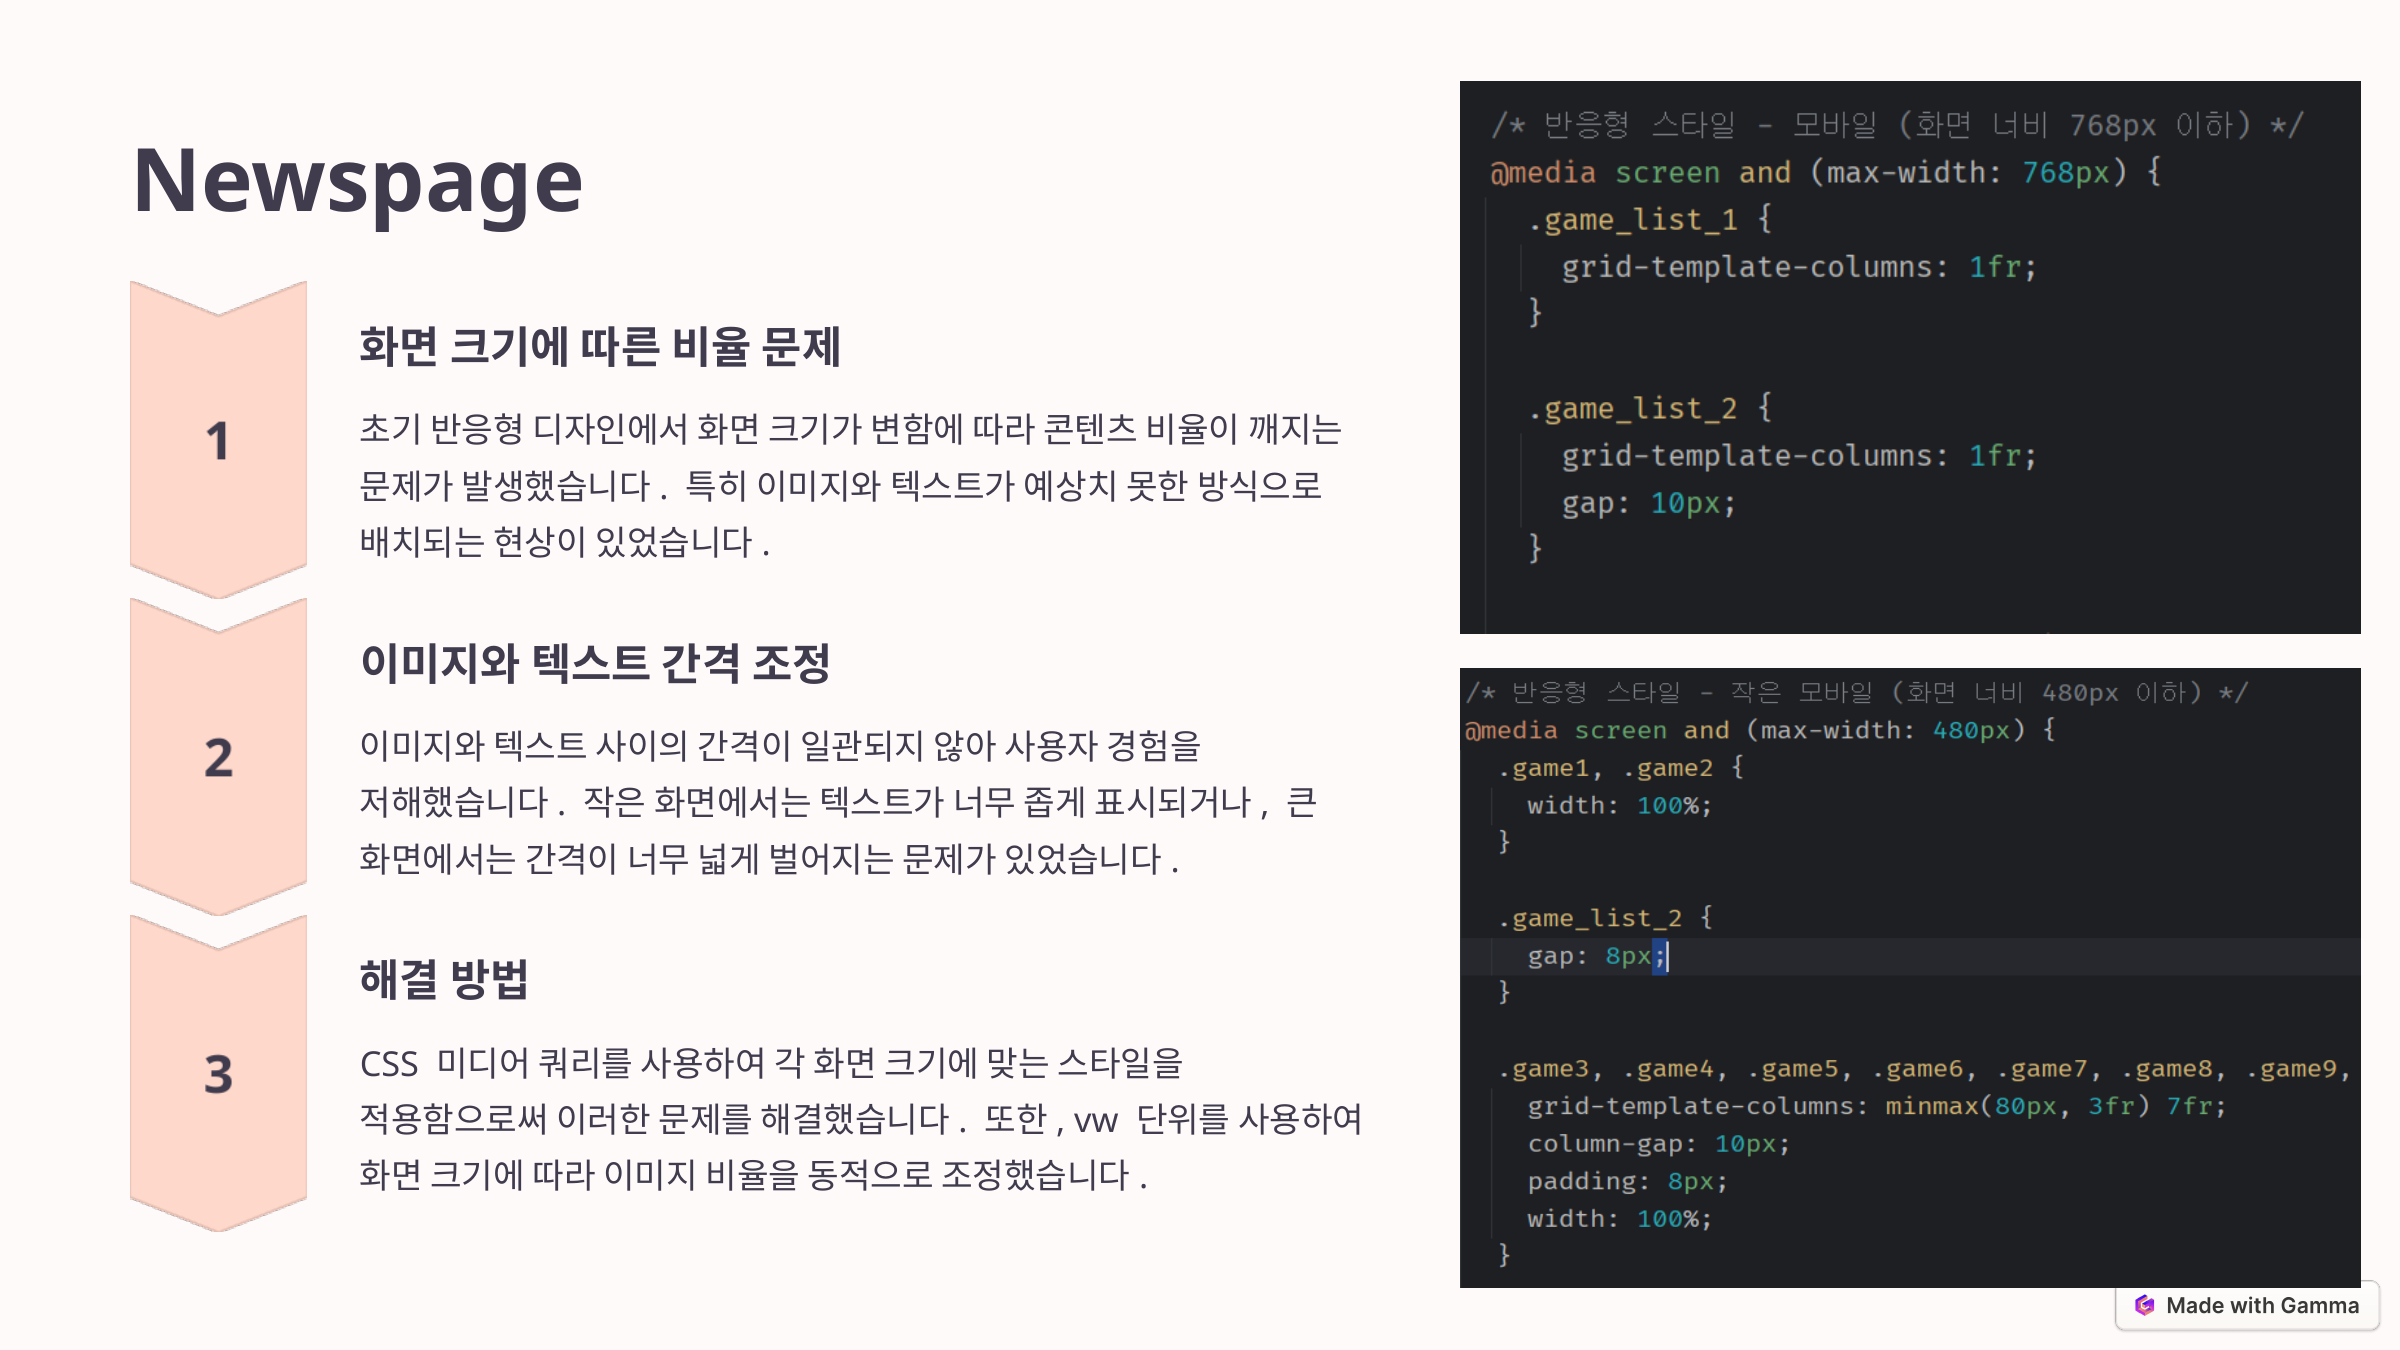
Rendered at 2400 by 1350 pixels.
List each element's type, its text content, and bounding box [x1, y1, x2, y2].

text_box 해결 방법 [359, 950, 802, 1006]
picture [1460, 668, 2389, 1339]
text_box 화면 크기에 따른 비율 문제 [359, 316, 849, 373]
text_box 초기 반응형 디자인에서 화면 크기가 변함에 따라 콘텐츠 비율이 깨지는 문제가 발생했습니다. 특히 이미지와 텍스트가 예상치 못한 방식으로 배치되는 현상이 있었습니다. [359, 393, 1370, 563]
text_box Newspage [130, 118, 1014, 229]
text_box 이미지와 텍스트 사이의 간격이 일관되지 않아 사용자 경험을 저해했습니다. 작은 화면에서는 텍스트가 너무 좁게 표시되거나, 큰 화면에서는 간격이 너무 넓게 벌어지는 문제가 있었습니다. [359, 710, 1370, 880]
text_box CSS 미디어 쿼리를 사용하여 각 화면 크기에 맞는 스타일을 적용함으로써 이러한 문제를 해결했습니다. 또한, vw 단위를 사용하여 화면 크기에 따라 이미지 비율을 동적으로 조정했습니다. [359, 1026, 1370, 1197]
text_box 이미지와 텍스트 간격 조정 [359, 633, 839, 689]
picture [130, 281, 307, 1232]
picture [1460, 81, 2361, 634]
